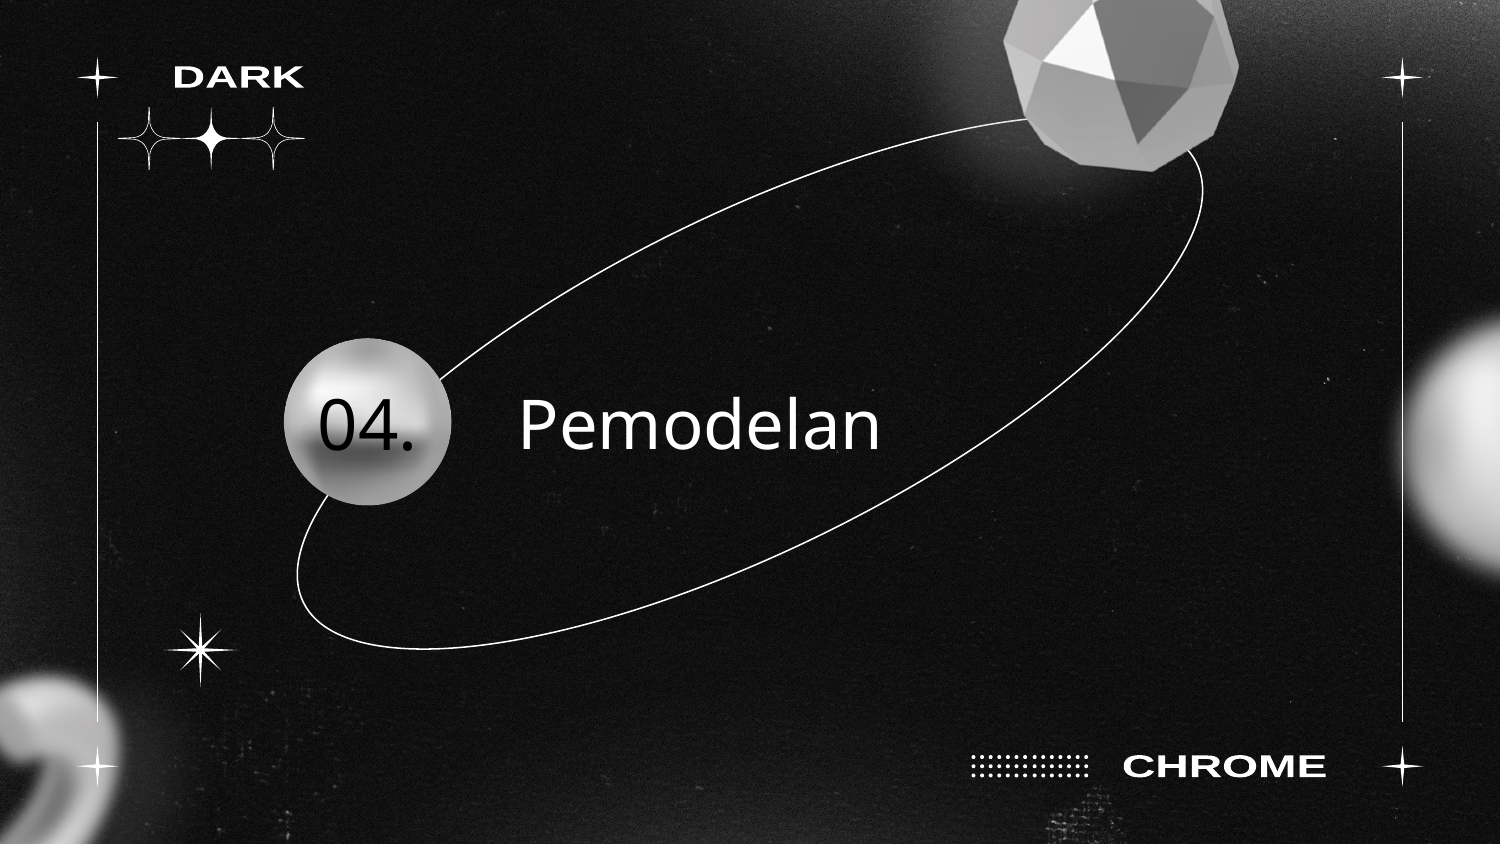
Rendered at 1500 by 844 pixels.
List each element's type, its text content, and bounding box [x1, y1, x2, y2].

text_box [117, 107, 305, 170]
picture [0, 0, 1500, 844]
title Pemodelan [517, 333, 1271, 511]
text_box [159, 609, 242, 691]
text_box [297, 147, 1188, 650]
